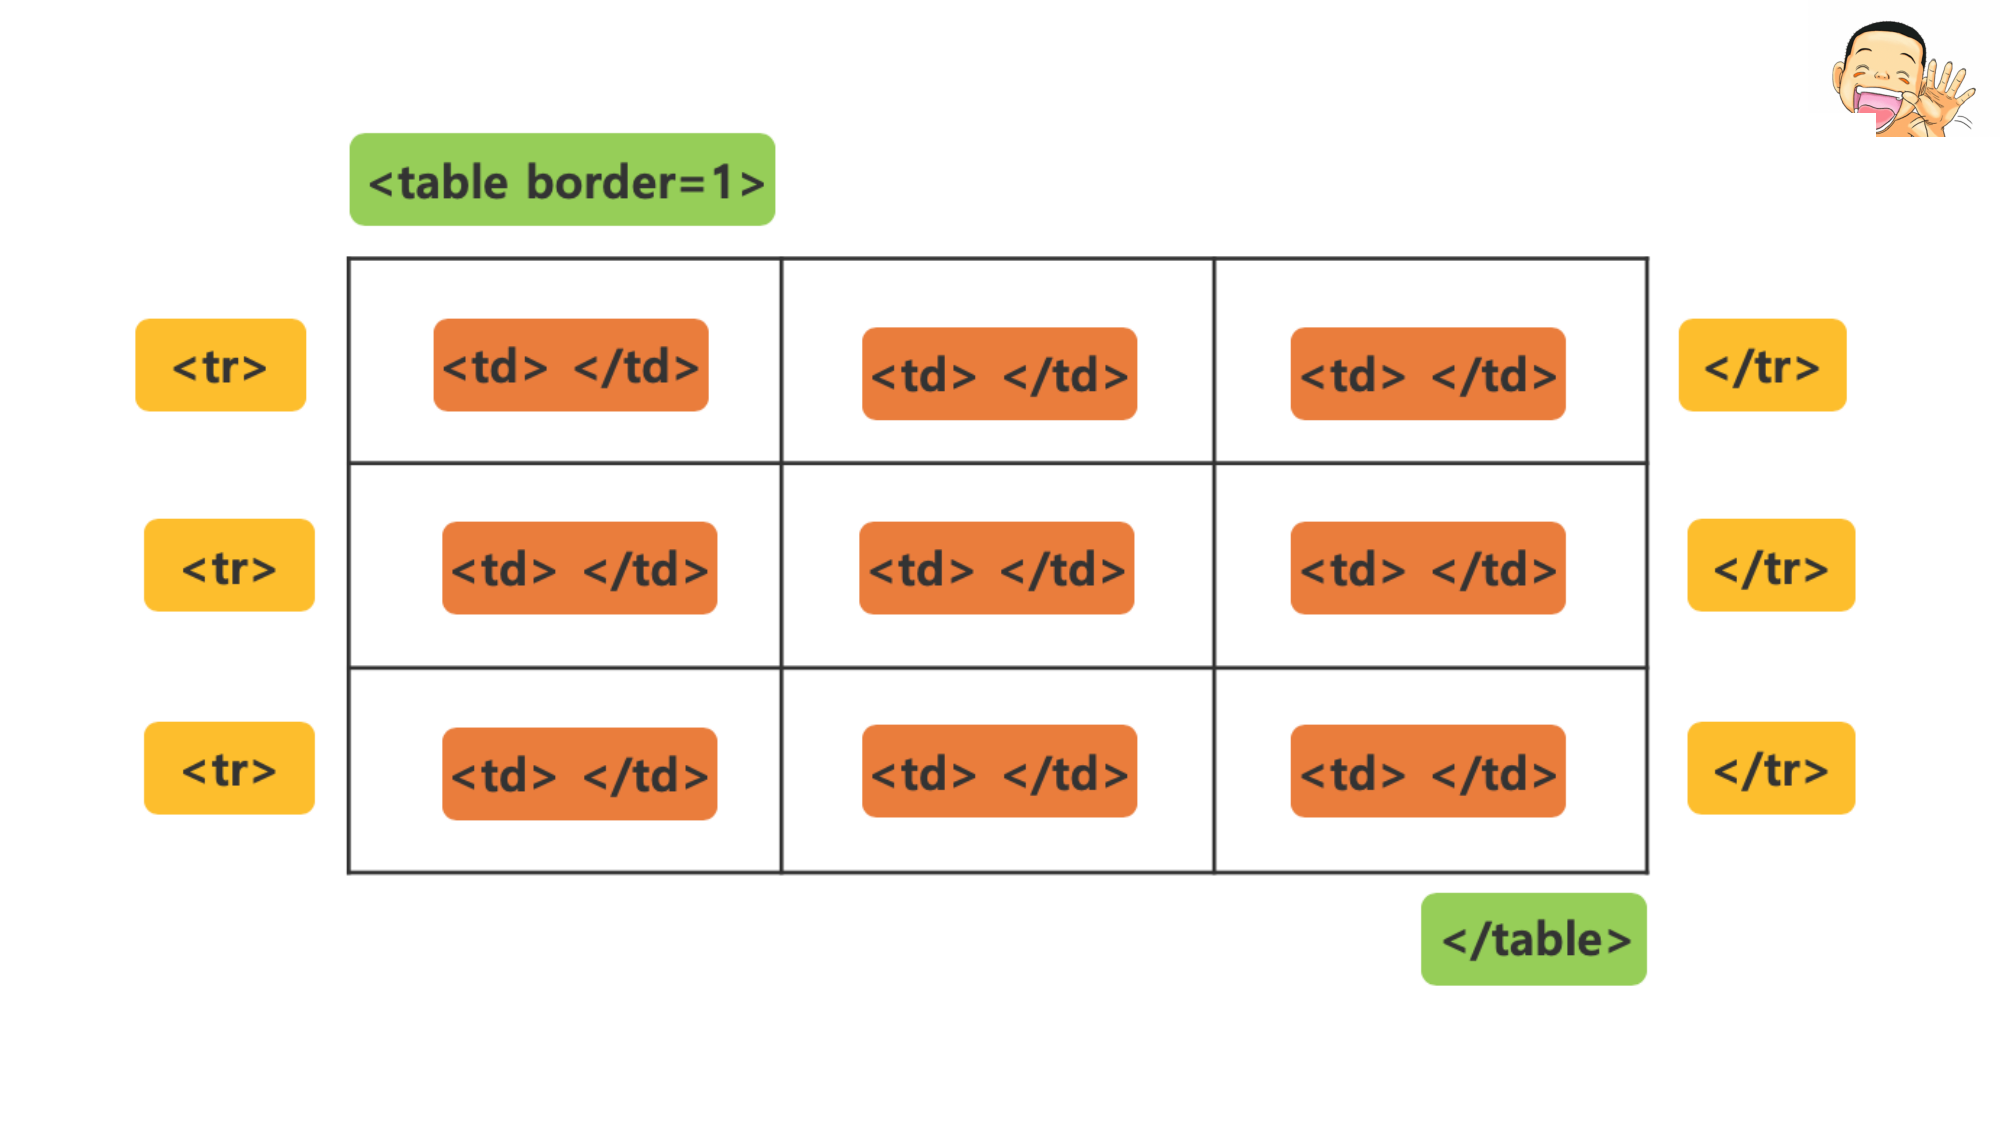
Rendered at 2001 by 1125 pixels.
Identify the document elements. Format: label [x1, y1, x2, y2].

picture [124, 0, 2000, 1012]
